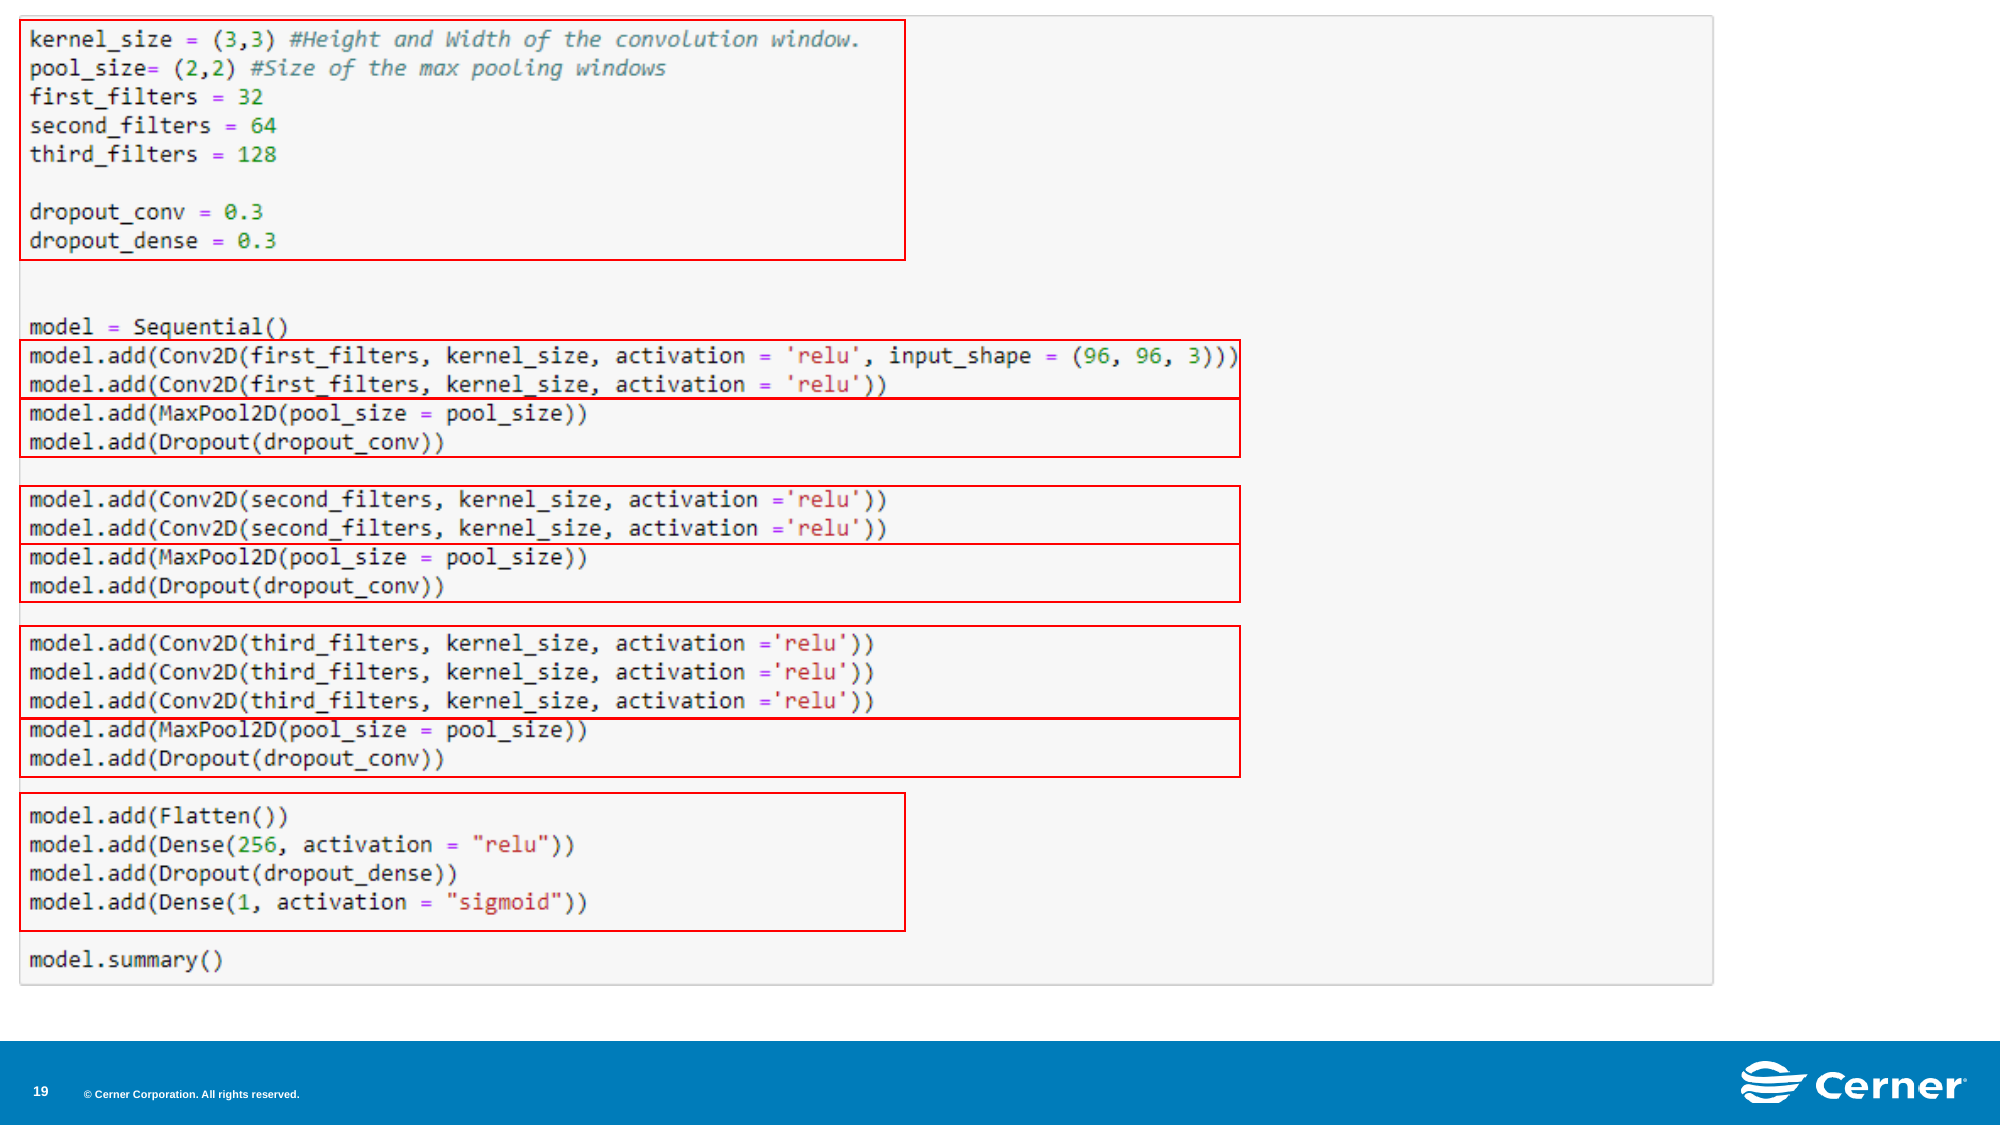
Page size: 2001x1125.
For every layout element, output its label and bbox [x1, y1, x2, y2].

picture [19, 15, 1716, 986]
